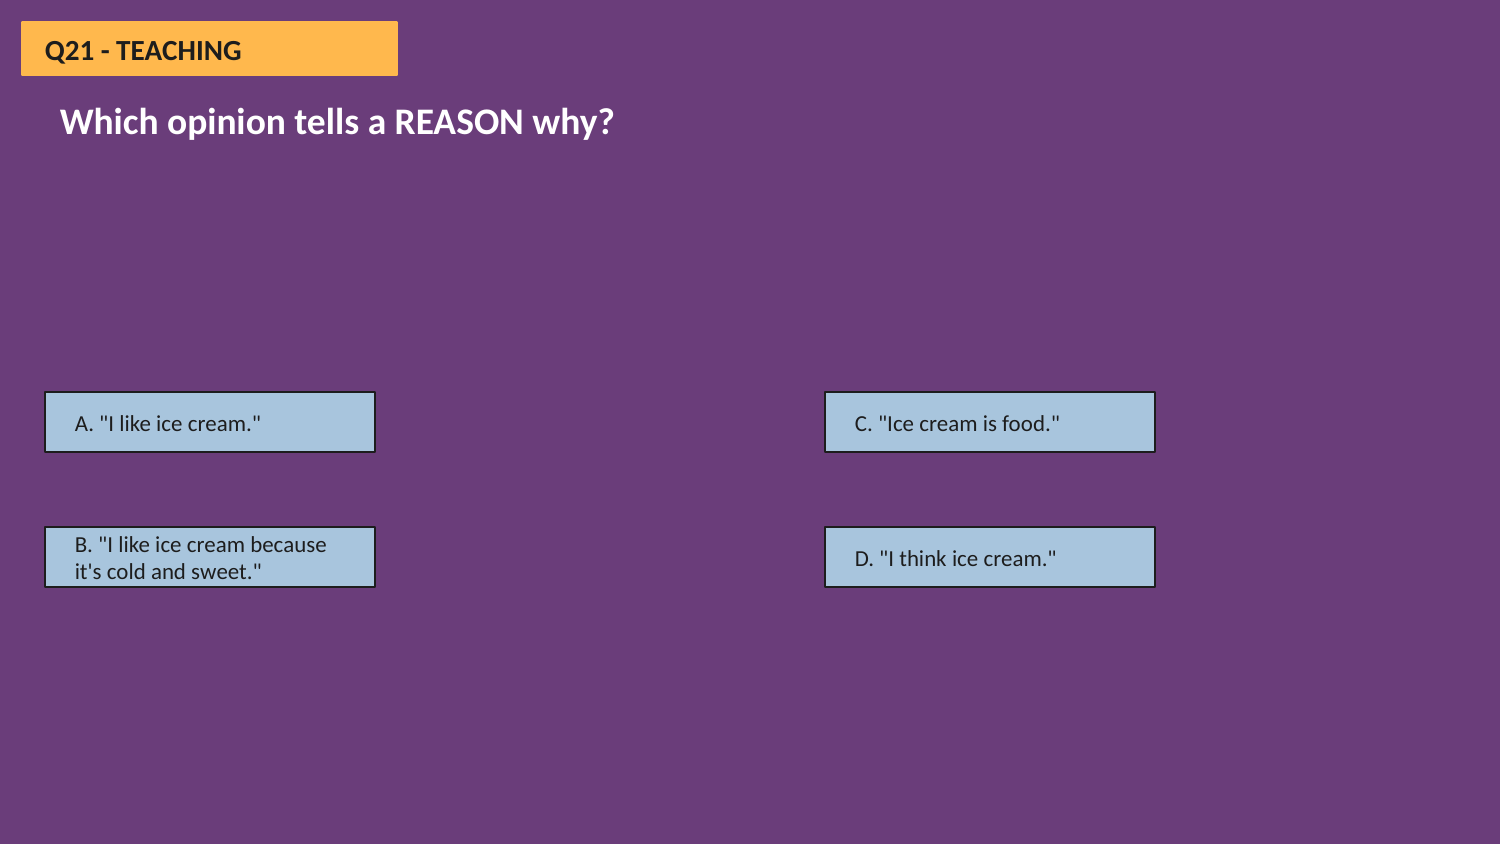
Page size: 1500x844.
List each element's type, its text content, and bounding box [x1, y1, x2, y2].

text_box Which opinion tells a REASON why? [44, 89, 1455, 165]
text_box [22, 22, 398, 75]
text_box [824, 391, 1155, 452]
text_box D. "I think ice cream." [839, 534, 1140, 580]
text_box [824, 526, 1155, 587]
text_box [44, 526, 375, 587]
text_box B. "I like ice cream because it's cold and sweet." [59, 534, 360, 580]
text_box Q21 - TEACHING [29, 23, 390, 74]
text_box C. "Ice cream is food." [839, 399, 1140, 445]
text_box [44, 391, 375, 452]
text_box A. "I like ice cream." [59, 399, 360, 445]
